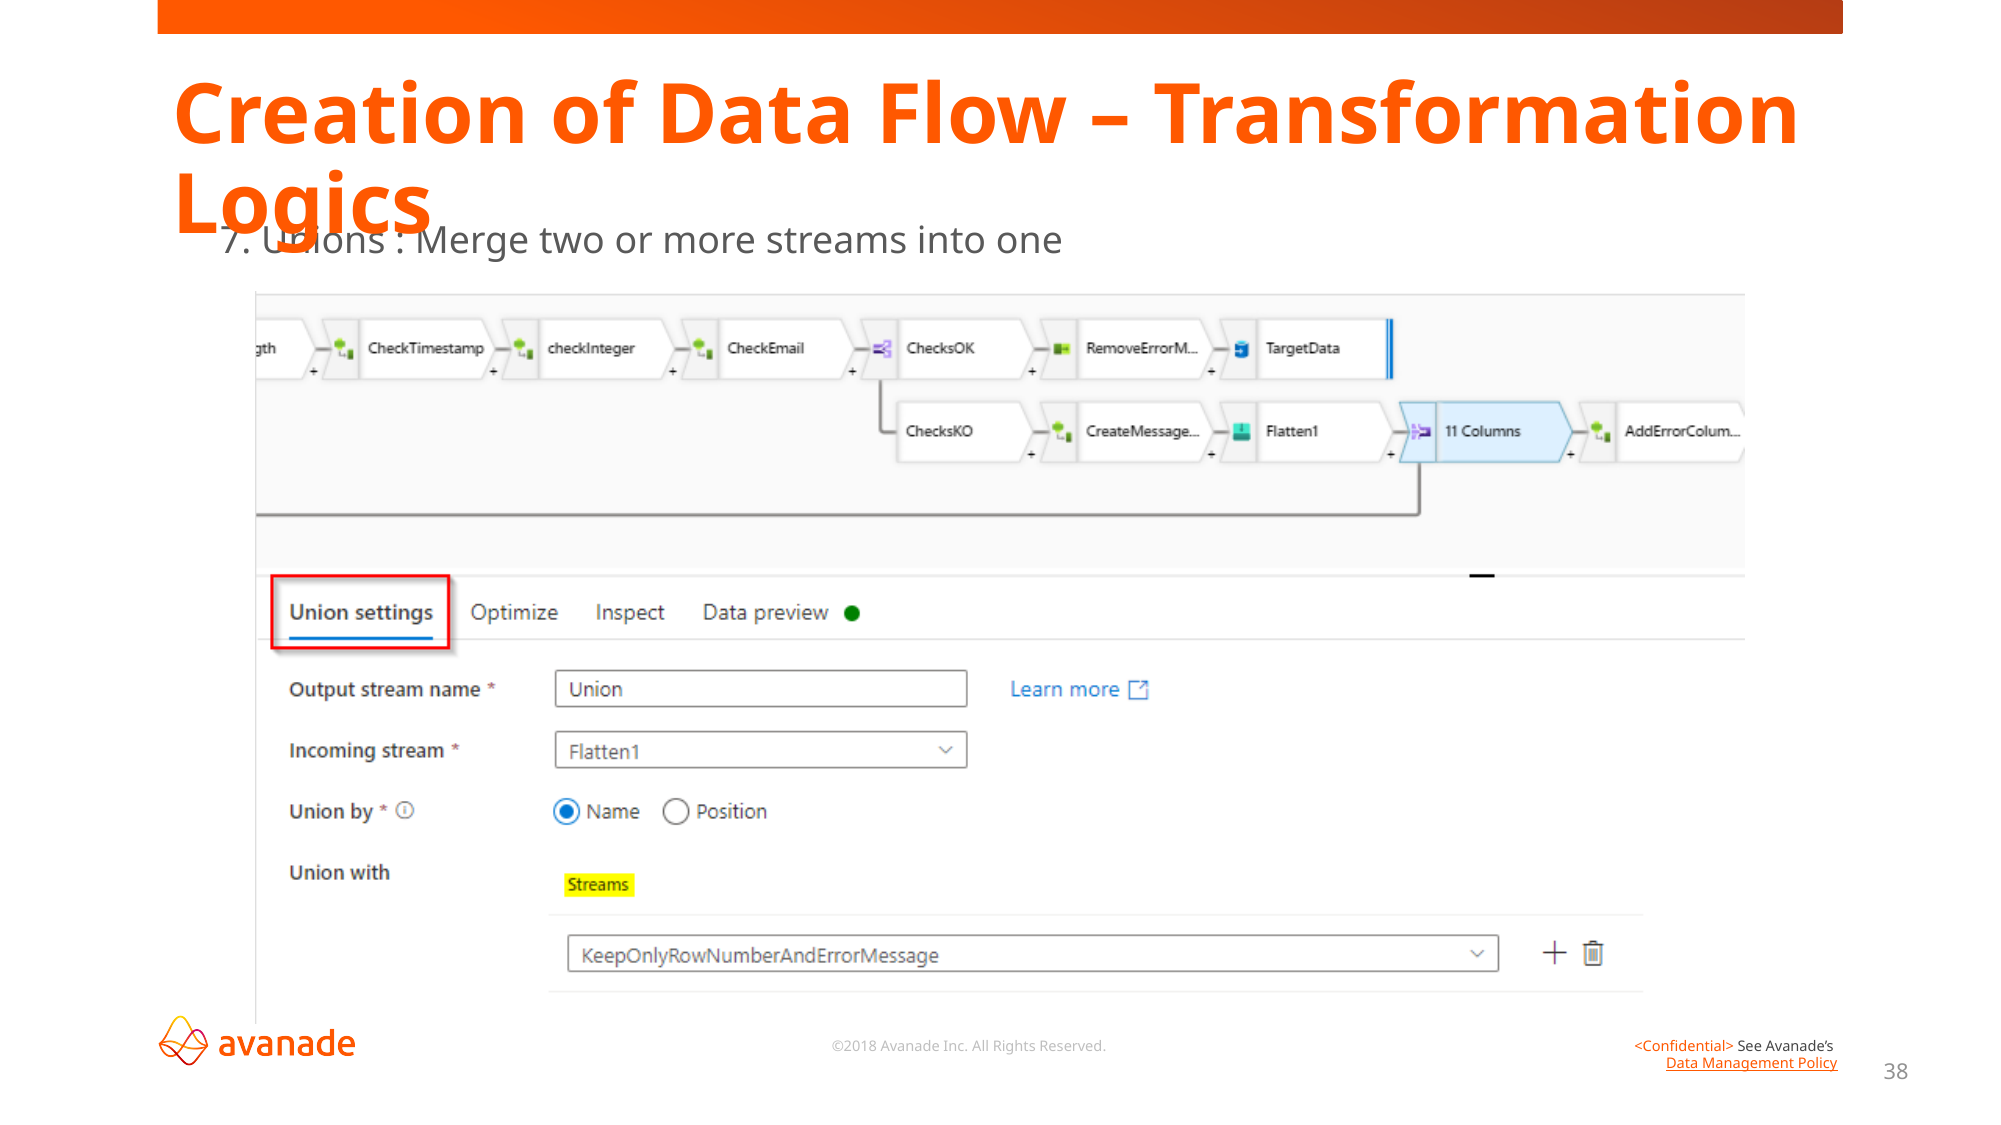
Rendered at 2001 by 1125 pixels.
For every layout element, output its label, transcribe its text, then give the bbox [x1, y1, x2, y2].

picture [138, 291, 1745, 1086]
slide_number 38 [1842, 1042, 1924, 1103]
title Creation of Data Flow – Transformation Logics [157, 64, 1950, 206]
list 7. Unions : Merge two or more streams into one [167, 206, 1833, 301]
